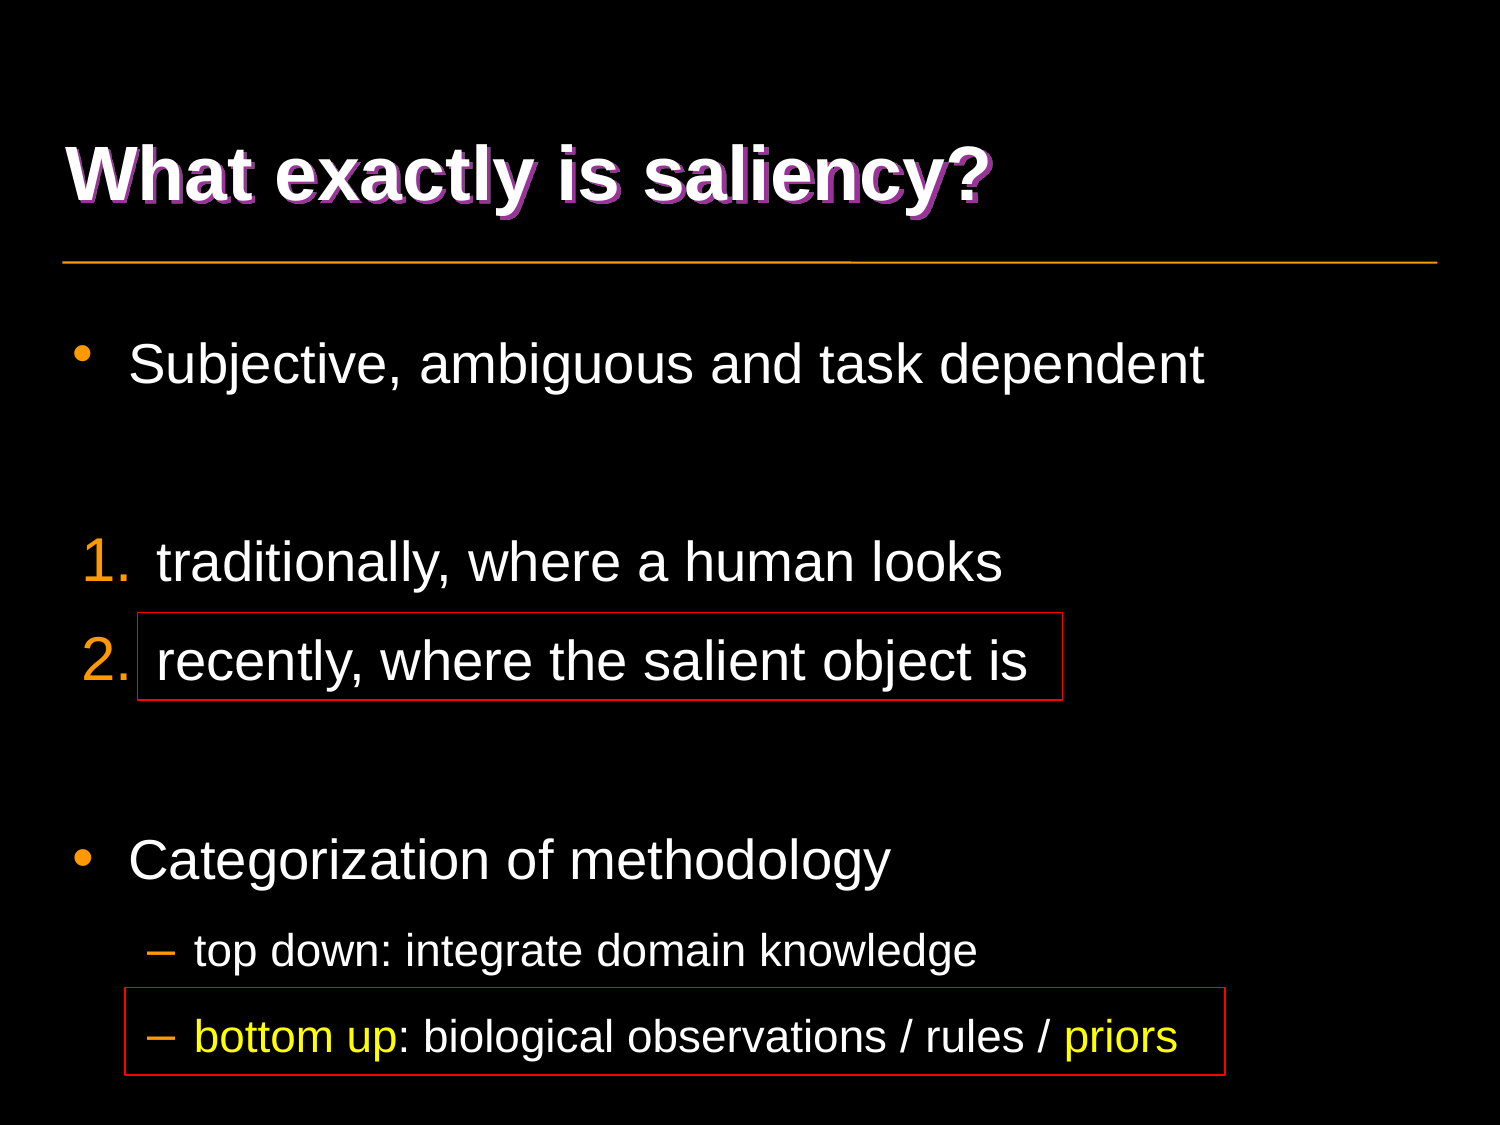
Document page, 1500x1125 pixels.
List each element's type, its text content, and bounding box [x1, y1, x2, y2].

text_box [137, 612, 1063, 700]
list Subjective, ambiguous and task dependent traditionally, where a human looks recently, where the salient object is Categorization of methodology top down: integrate domain knowledge bottom up: biological observations / rules / priors [57, 312, 1438, 1075]
text_box [125, 987, 1225, 1075]
title What exactly is saliency? [50, 69, 1450, 270]
